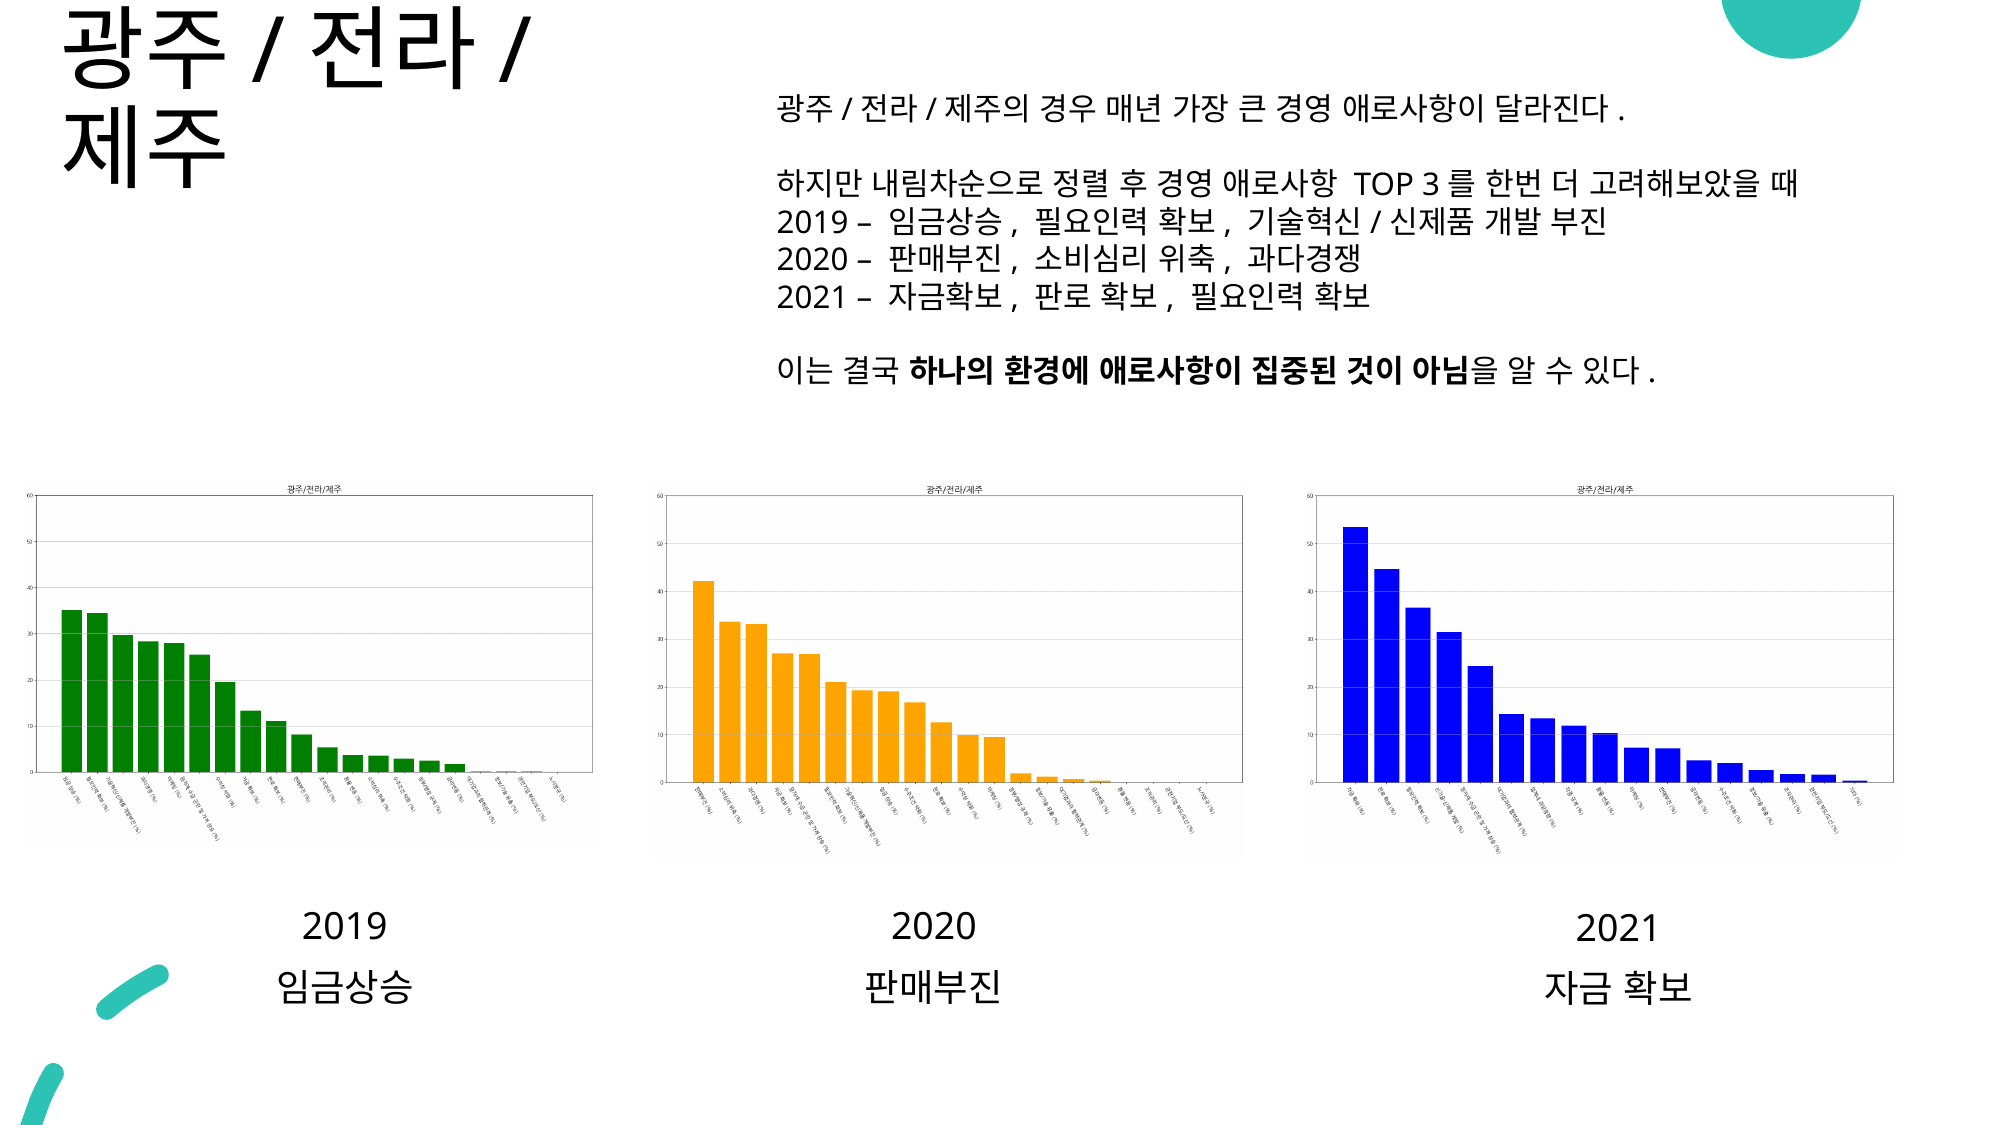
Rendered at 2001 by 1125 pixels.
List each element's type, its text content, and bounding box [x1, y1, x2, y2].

text_box 광주/전라/제주의 경우 매년 가장 큰 경영 애로사항이 달라진다. 하지만 내림차순으로 정렬 후 경영 애로사항 TOP 3를 한번 더 고려해보았을 때 2019 – 임금상승, 필요인력 확보, 기술혁신/신제품 개발 부진 2020 – 판매부진, 소비심리 위축, 과다경쟁 2021 – 자금확보, 판로 확보, 필요인력 확보 이는 결국 하나의 환경에 애로사항이 집중된 것이 아님을 알 수 있다. [761, 82, 1886, 397]
picture [652, 482, 1246, 858]
title 광주/전라/제주 [45, 22, 712, 183]
picture [1303, 482, 1897, 858]
text_box 2019 임금상승 [187, 899, 502, 1043]
text_box 2021 자금 확보 [1413, 901, 1824, 1045]
text_box 2020 판매부진 [728, 899, 1140, 1043]
picture [23, 482, 596, 845]
